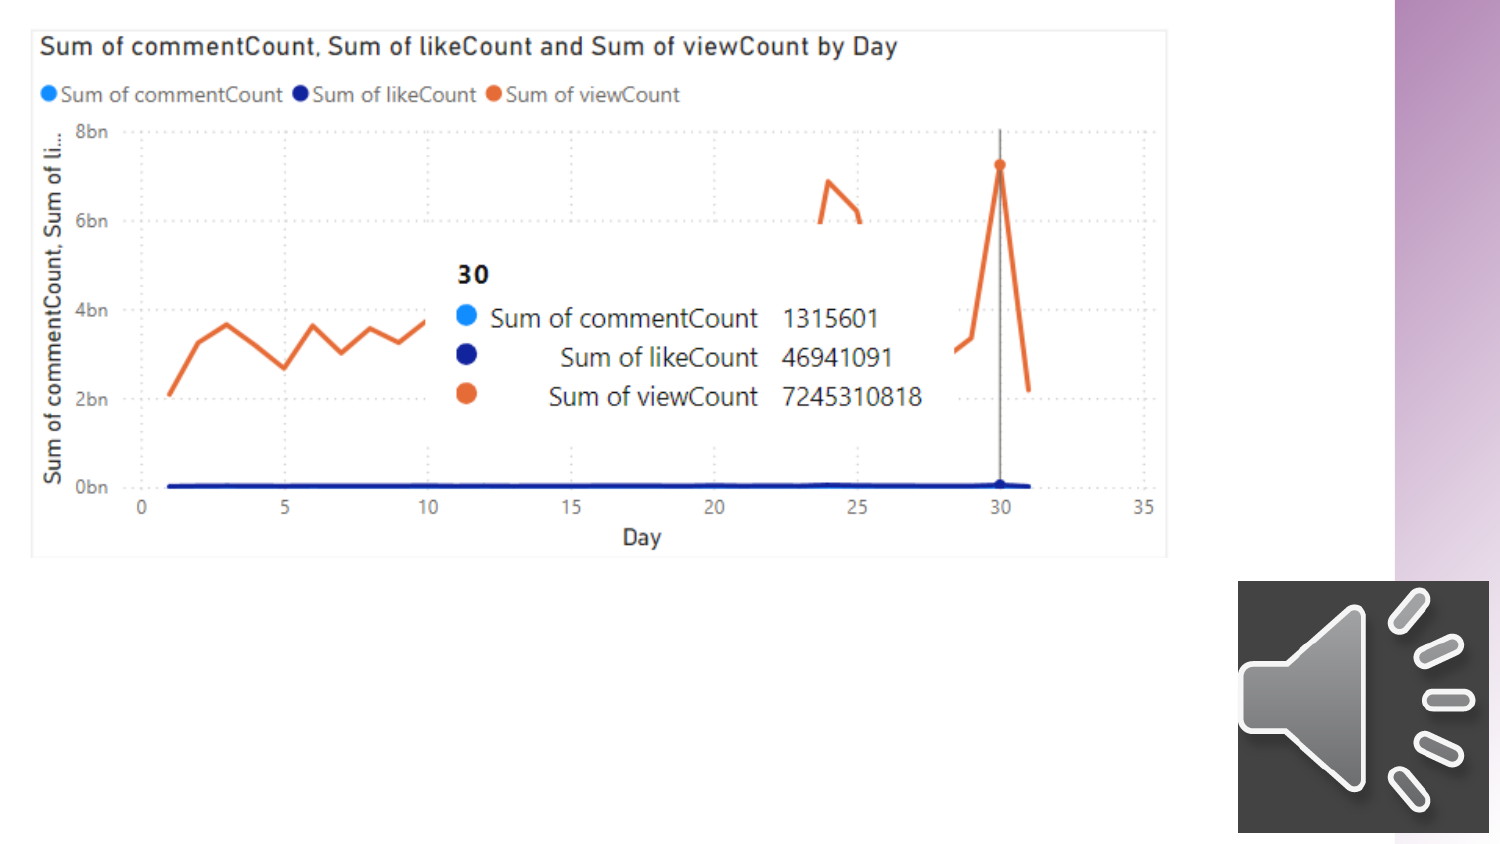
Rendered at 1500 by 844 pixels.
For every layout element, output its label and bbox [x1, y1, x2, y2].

picture [28, 24, 1172, 558]
picture [1236, 580, 1490, 834]
